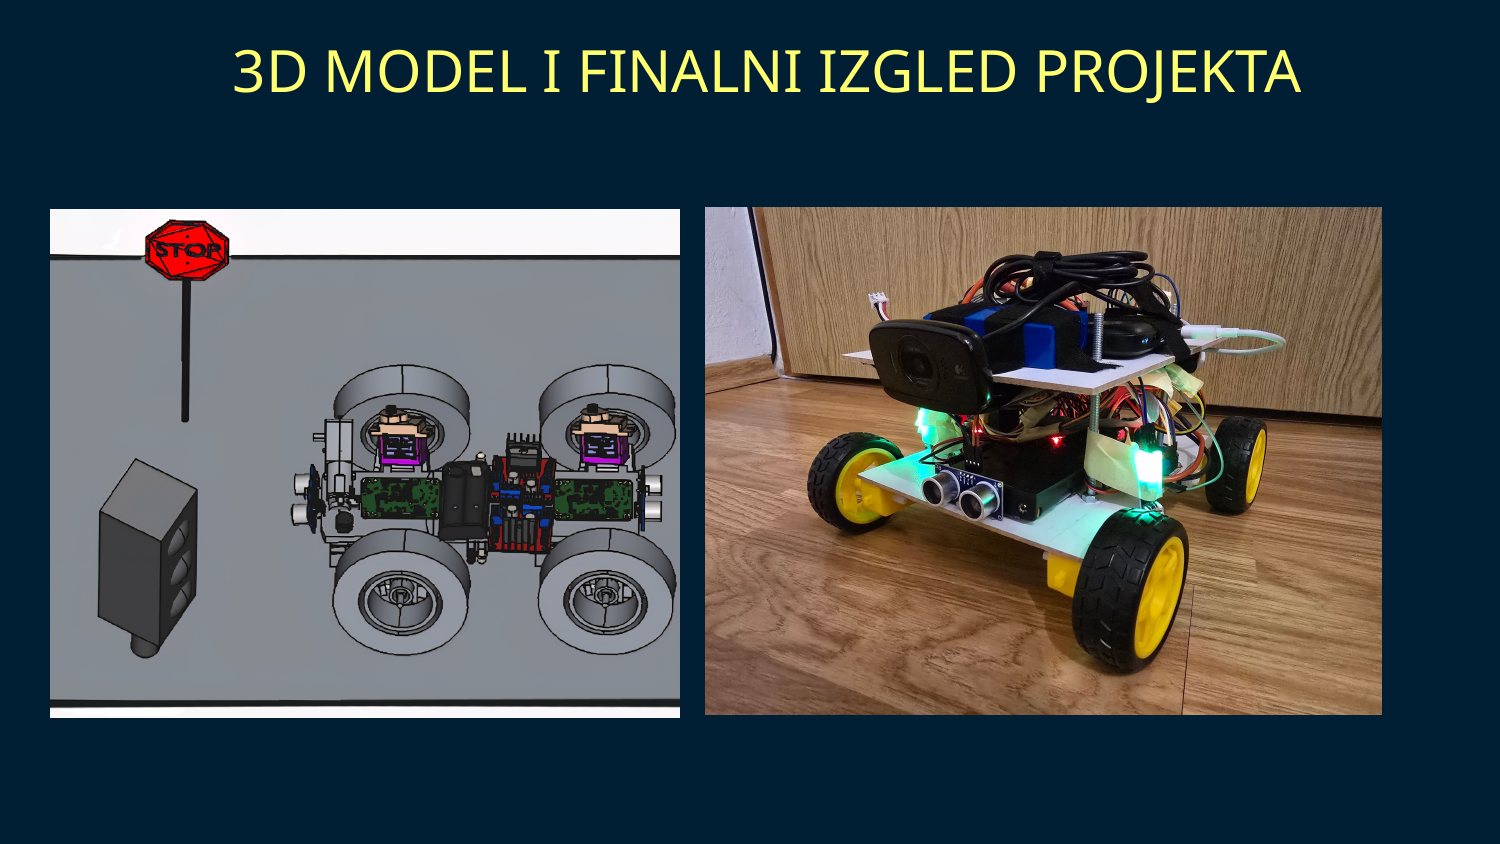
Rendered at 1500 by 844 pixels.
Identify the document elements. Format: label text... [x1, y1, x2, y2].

text_box 3D MODEL I FINALNI IZGLED PROJEKTA [182, 26, 1353, 112]
picture [49, 209, 681, 718]
picture [704, 206, 1382, 715]
